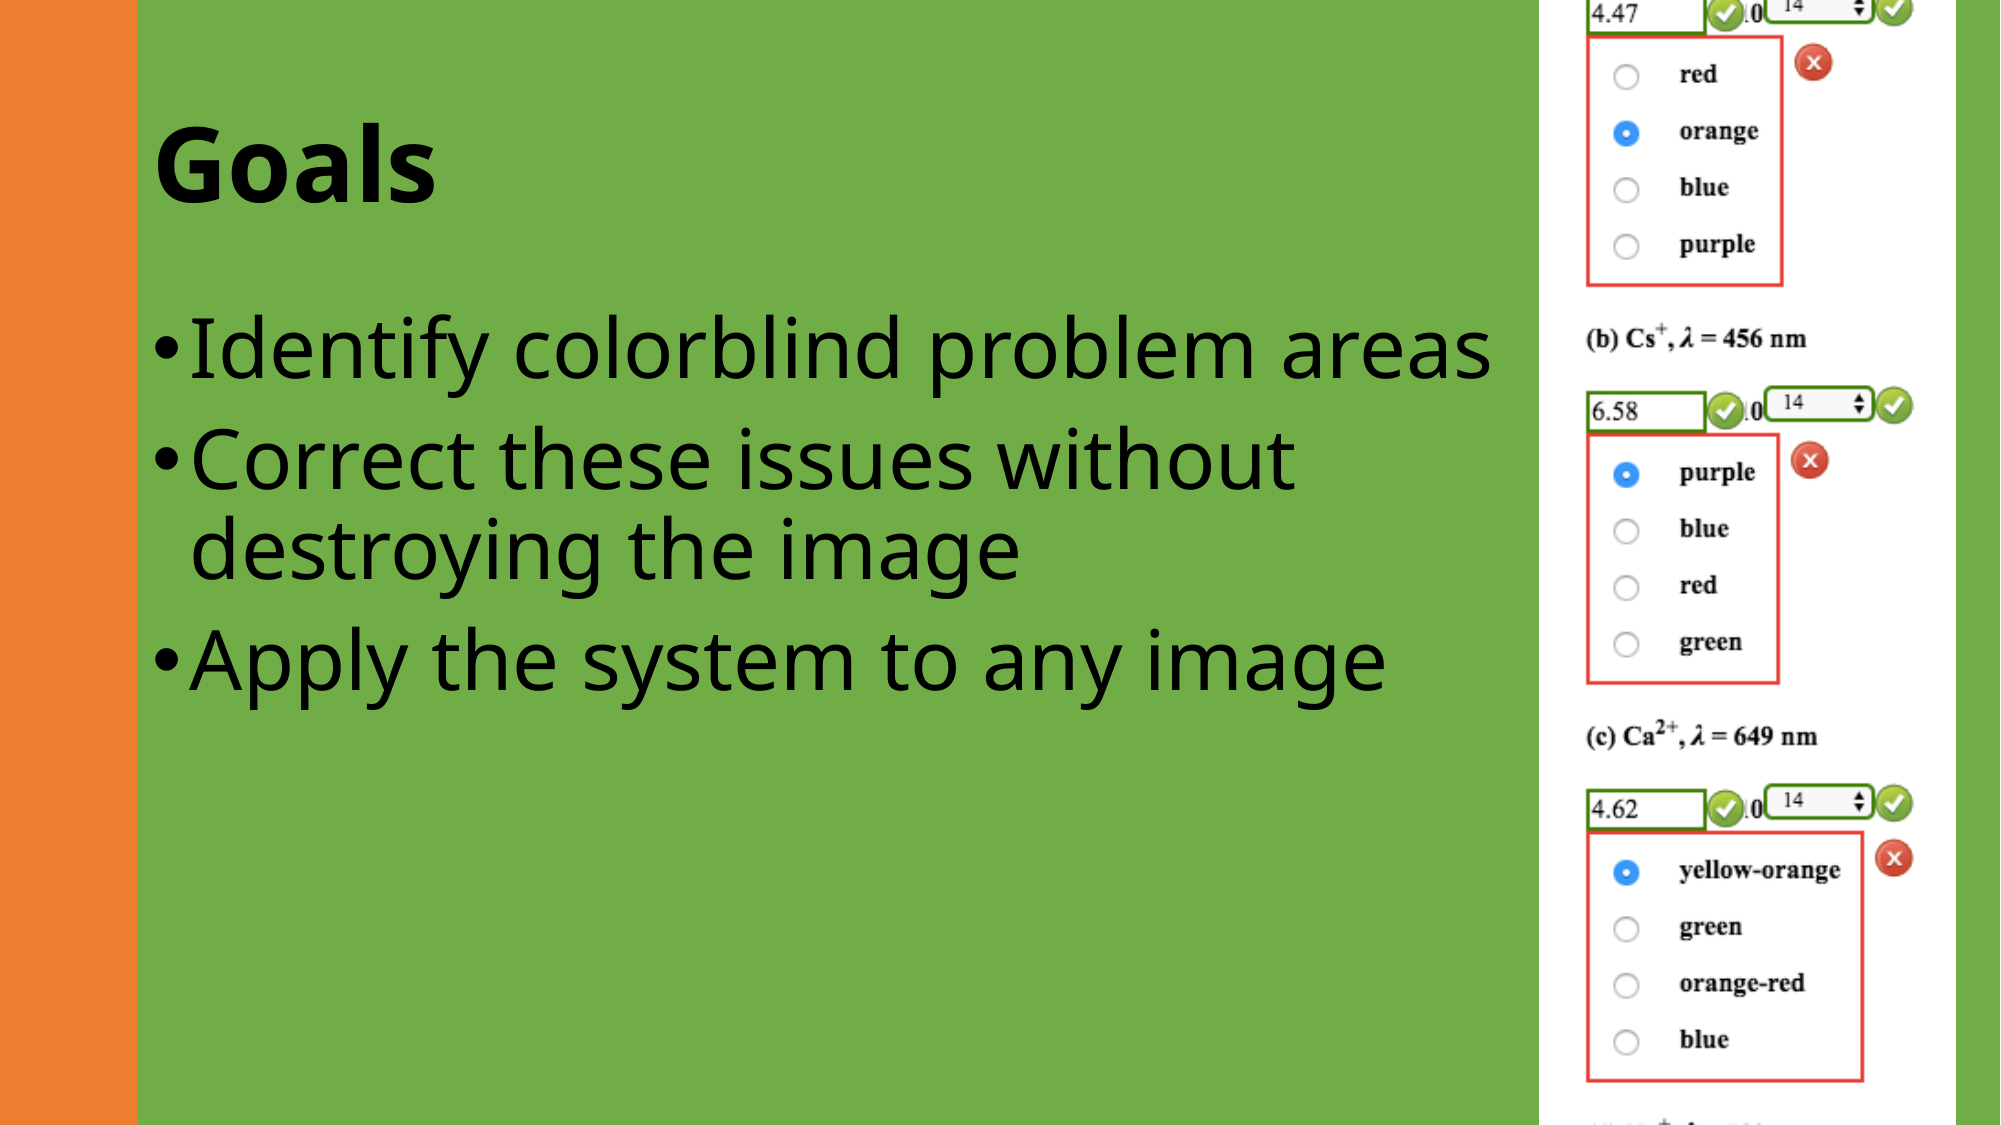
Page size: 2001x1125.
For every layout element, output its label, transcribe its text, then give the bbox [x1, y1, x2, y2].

title Goals [137, 59, 1539, 278]
picture [1539, 0, 1956, 1125]
list Identify colorblind problem areas Correct these issues without destroying the image Apply the system to any image [137, 299, 1539, 1085]
